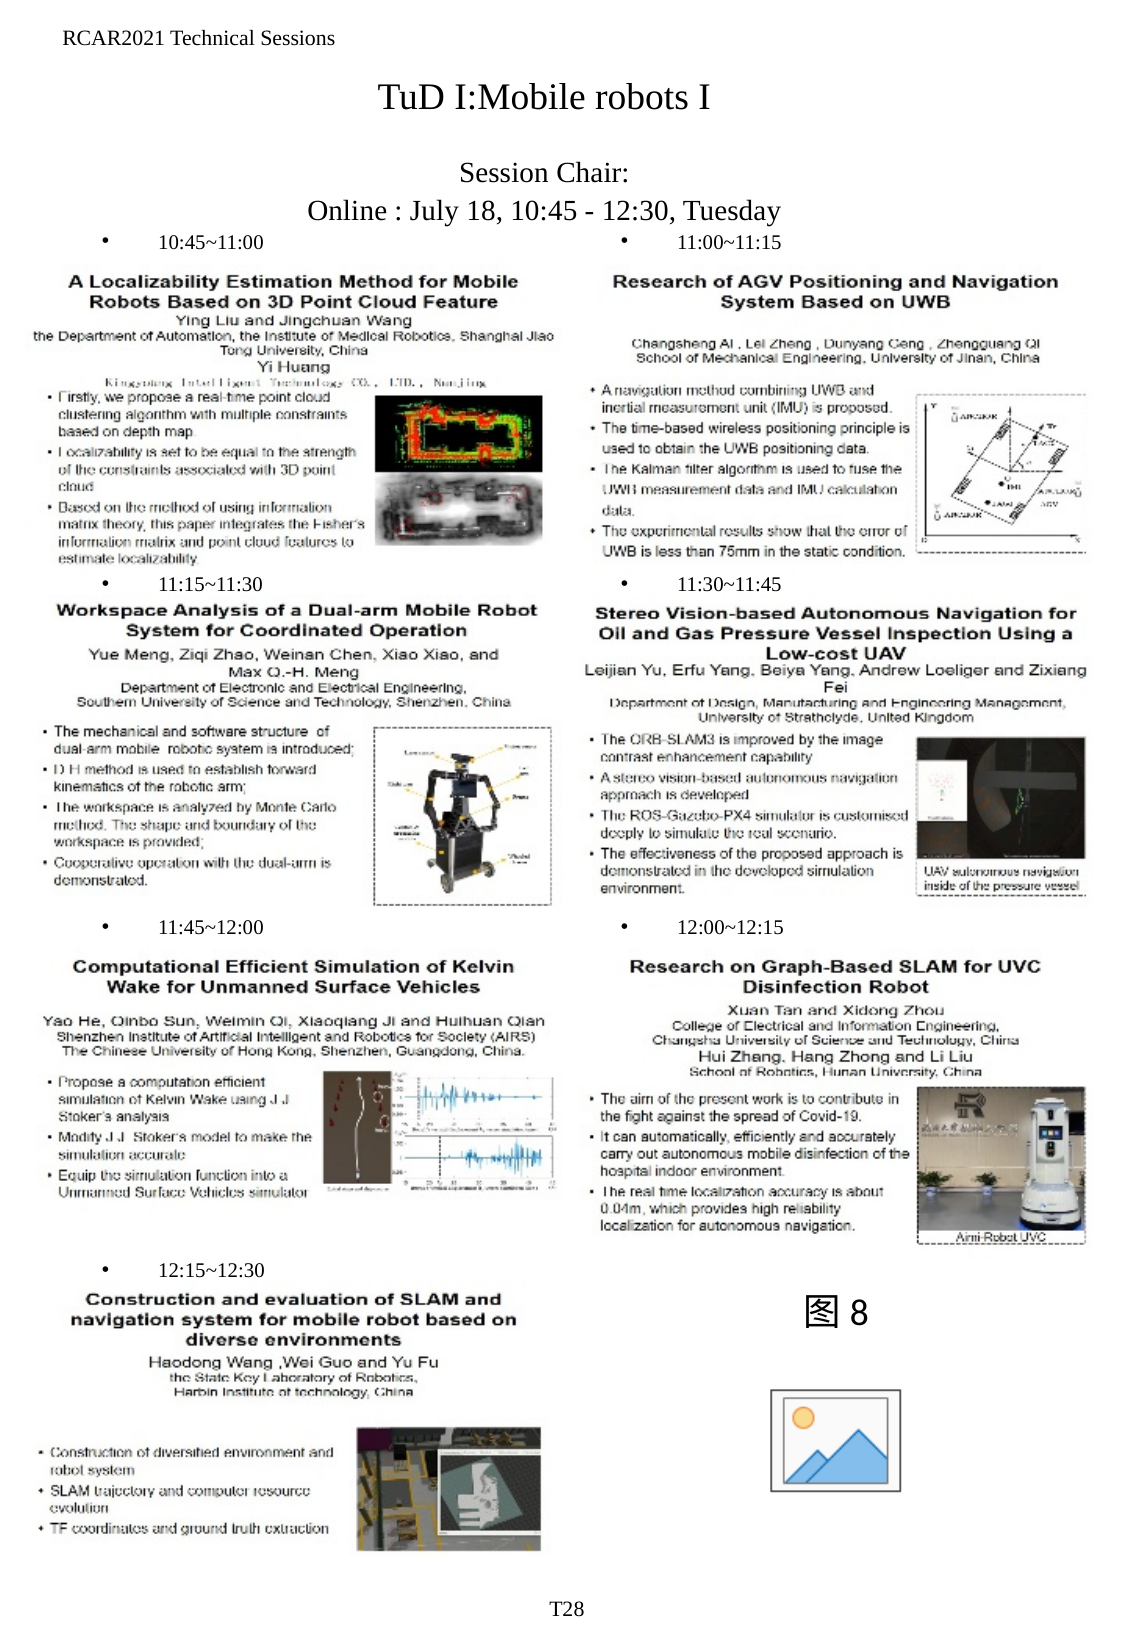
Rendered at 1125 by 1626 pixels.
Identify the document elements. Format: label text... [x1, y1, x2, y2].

list T28 [485, 1611, 649, 1623]
picture [567, 251, 1106, 575]
list 11:15~11:30 [86, 583, 390, 593]
picture [567, 594, 1106, 917]
picture [25, 594, 563, 917]
picture [567, 1279, 1106, 1603]
picture [25, 251, 563, 575]
picture [25, 1279, 563, 1603]
list 10:45~11:00 [86, 220, 390, 250]
list 11:00~11:15 [605, 220, 909, 250]
list 11:45~12:00 [86, 924, 390, 935]
list 11:30~11:45 [605, 583, 909, 593]
list 12:15~12:30 [86, 1268, 390, 1278]
list TuD I:Mobile robots I [47, 64, 1042, 145]
list Online : July 18, 10:45 - 12:30, Tuesday [47, 183, 1042, 220]
picture [567, 936, 1106, 1260]
list Session Chair: [47, 145, 1042, 182]
list 12:00~12:15 [605, 924, 909, 935]
picture [25, 936, 563, 1260]
list RCAR2021 Technical Sessions [47, 16, 447, 64]
